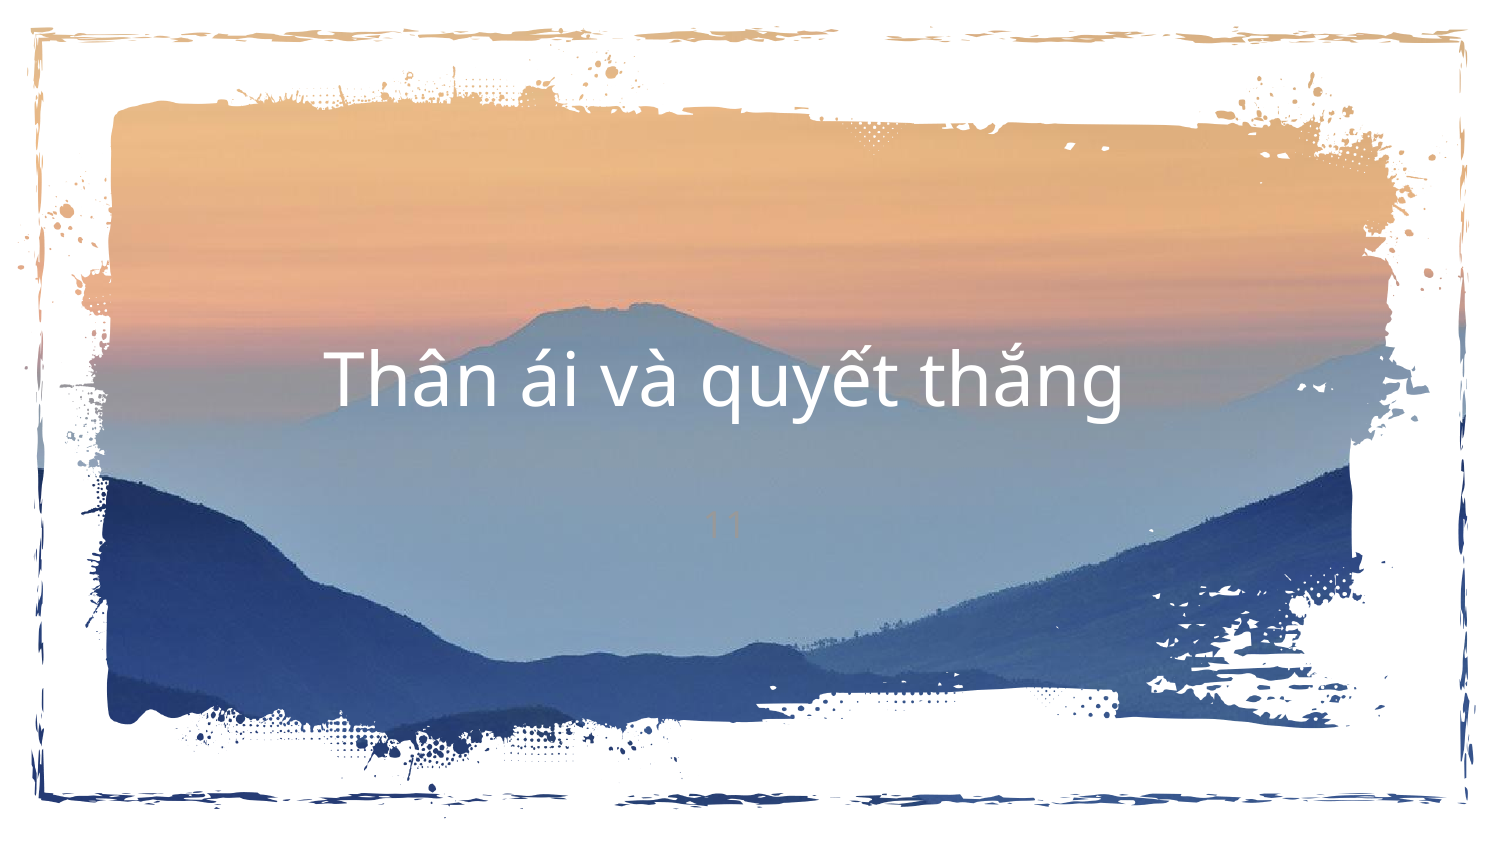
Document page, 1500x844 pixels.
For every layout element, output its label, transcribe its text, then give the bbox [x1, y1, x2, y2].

text_box [0, 0, 1500, 844]
text_box Thân ái và quyết thắng 11 [287, 384, 1163, 546]
